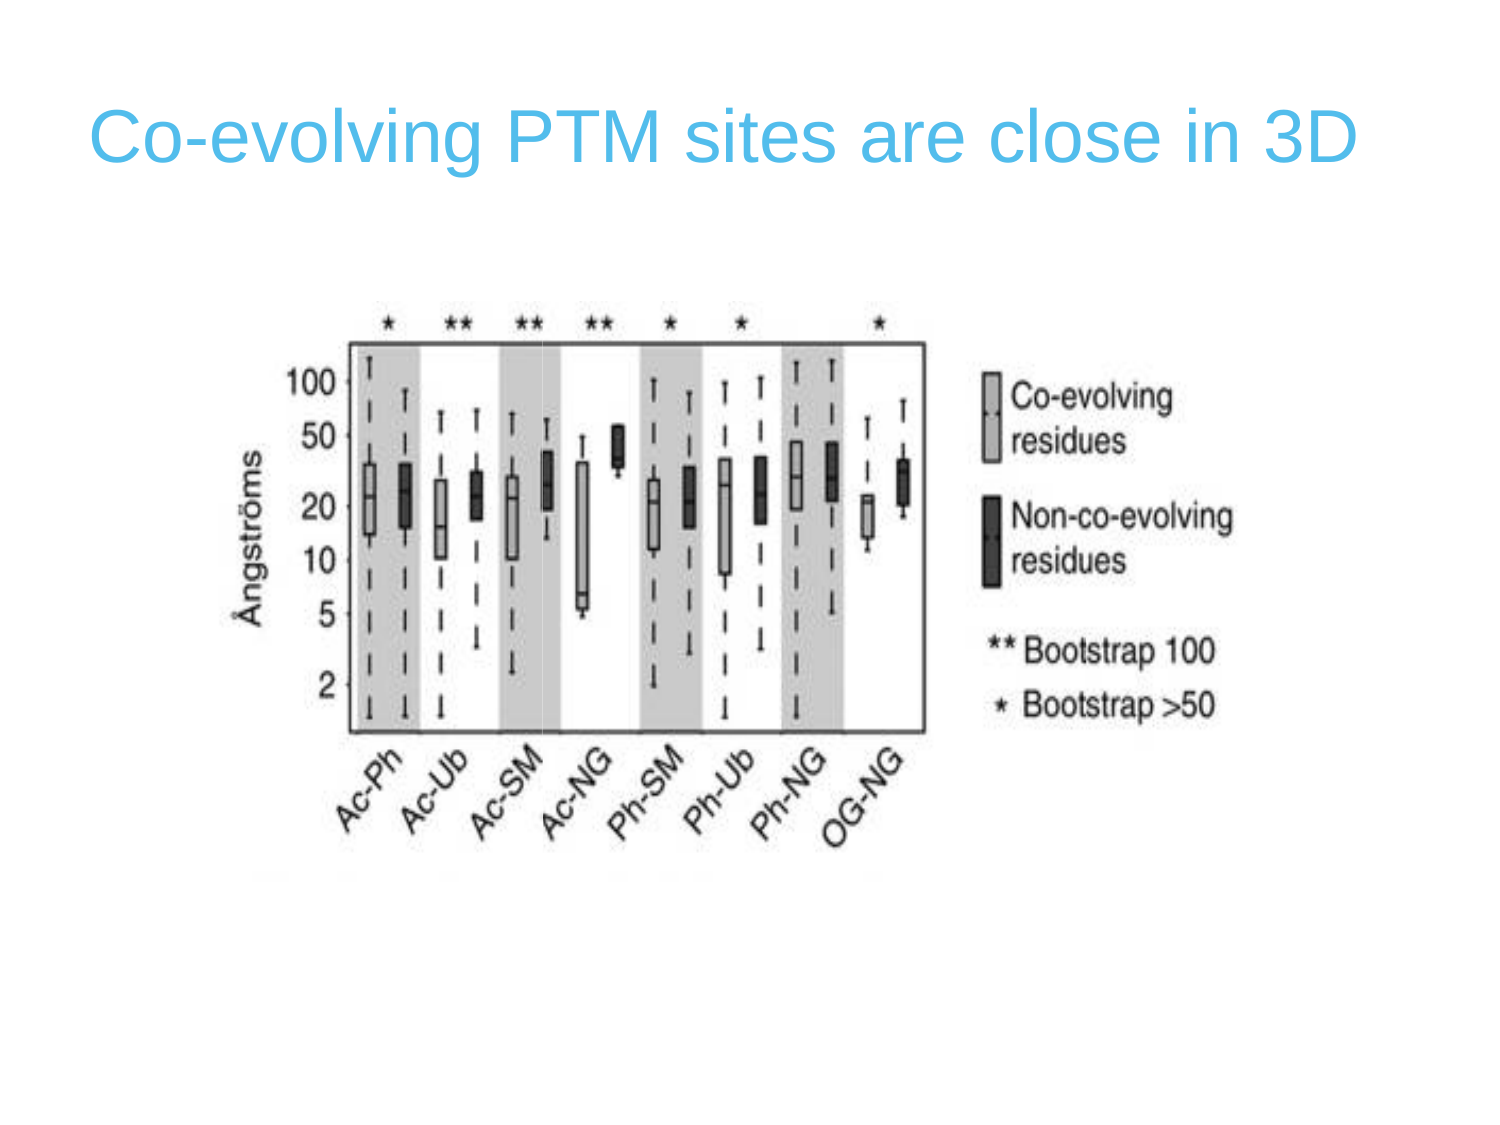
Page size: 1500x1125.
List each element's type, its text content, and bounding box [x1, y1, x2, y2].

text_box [182, 301, 1247, 882]
title Co-evolving PTM sites are close in 3D [88, 29, 1456, 178]
